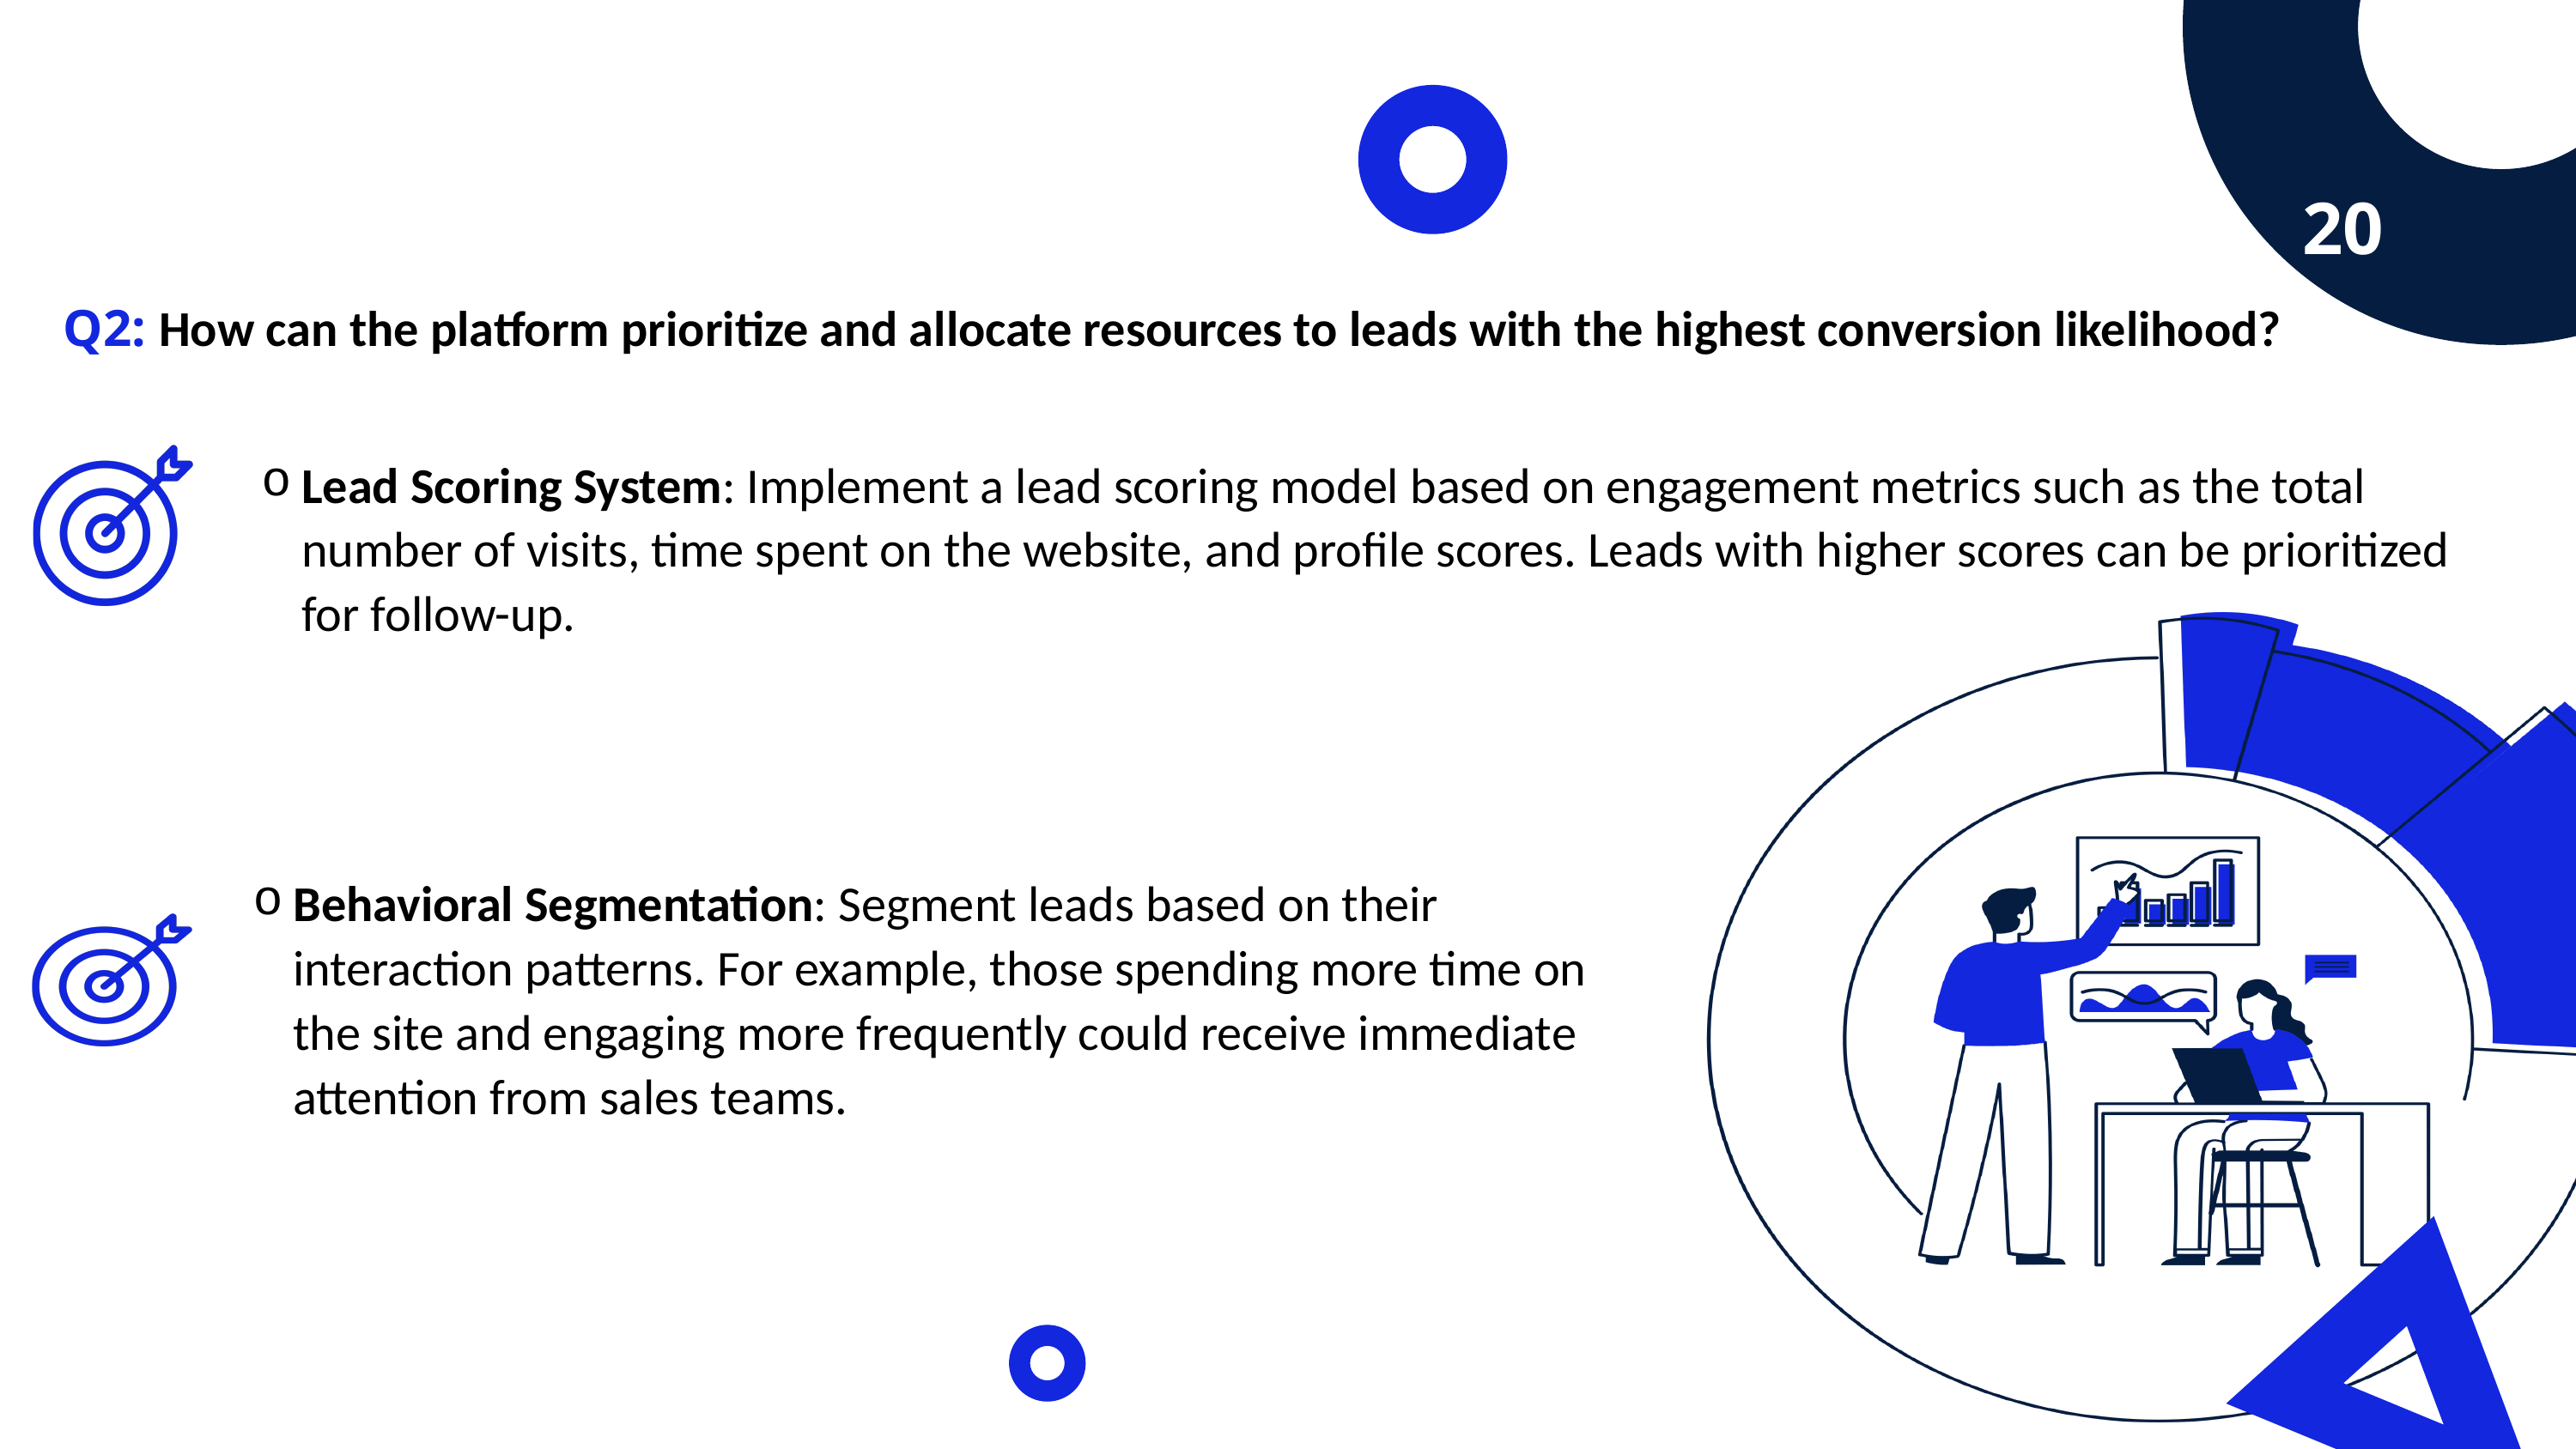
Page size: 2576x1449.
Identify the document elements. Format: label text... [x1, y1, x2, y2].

text_box [32, 913, 188, 1046]
text_box [1706, 612, 2576, 1422]
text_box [1008, 1325, 1086, 1402]
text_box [2226, 1224, 2535, 1449]
text_box [33, 445, 193, 606]
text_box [2182, 0, 2576, 346]
text_box Behavioral Segmentation: Segment leads based on their interaction patterns. For example, those spending more time on the site and engaging more frequently could receive immediate attention from sales teams. [188, 807, 1653, 1125]
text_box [1358, 84, 1508, 234]
text_box Lead Scoring System: Implement a lead scoring model based on engagement metrics such as the total number of visits, time spent on the website, and profile scores. Leads with higher scores can be prioritized for follow-up. [197, 388, 2481, 642]
text_box Q2: How can the platform prioritize and allocate resources to leads with the highest conversion likelihood? [63, 176, 2576, 357]
